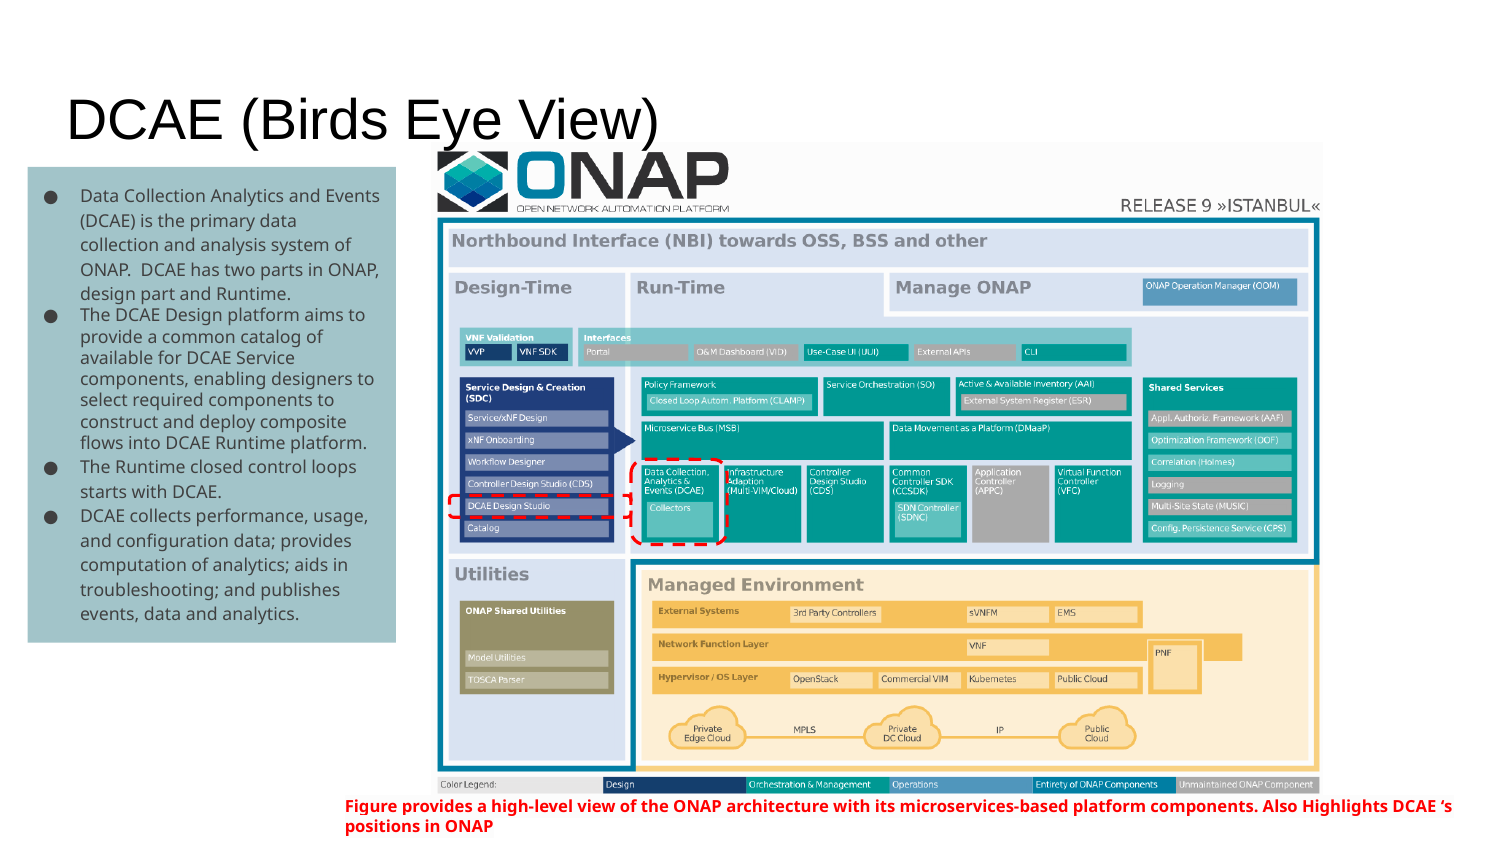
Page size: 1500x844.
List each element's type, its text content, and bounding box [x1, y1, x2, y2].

picture [431, 142, 1323, 798]
list Data Collection Analytics and Events (DCAE) is the primary data collection and analysis system of ONAP. DCAE has two parts in ONAP, design part and Runtime. The DCAE Design platform aims to provide a common catalog of available for DCAE Service components, enabling designers to select required components to construct and deploy composite flows into DCAE Runtime platform. The Runtime closed control loops starts with DCAE. DCAE collects performance, usage, and configuration data; provides computation of analytics; aids in troubleshooting; and publishes events, data and analytics. [27, 166, 396, 643]
title DCAE (Birds Eye View) [51, 72, 1449, 167]
text_box Figure provides a high-level view of the ONAP architecture with its microservices-based platform components. Also Highlights DCAE ‘s positions in ONAP [329, 781, 1500, 844]
